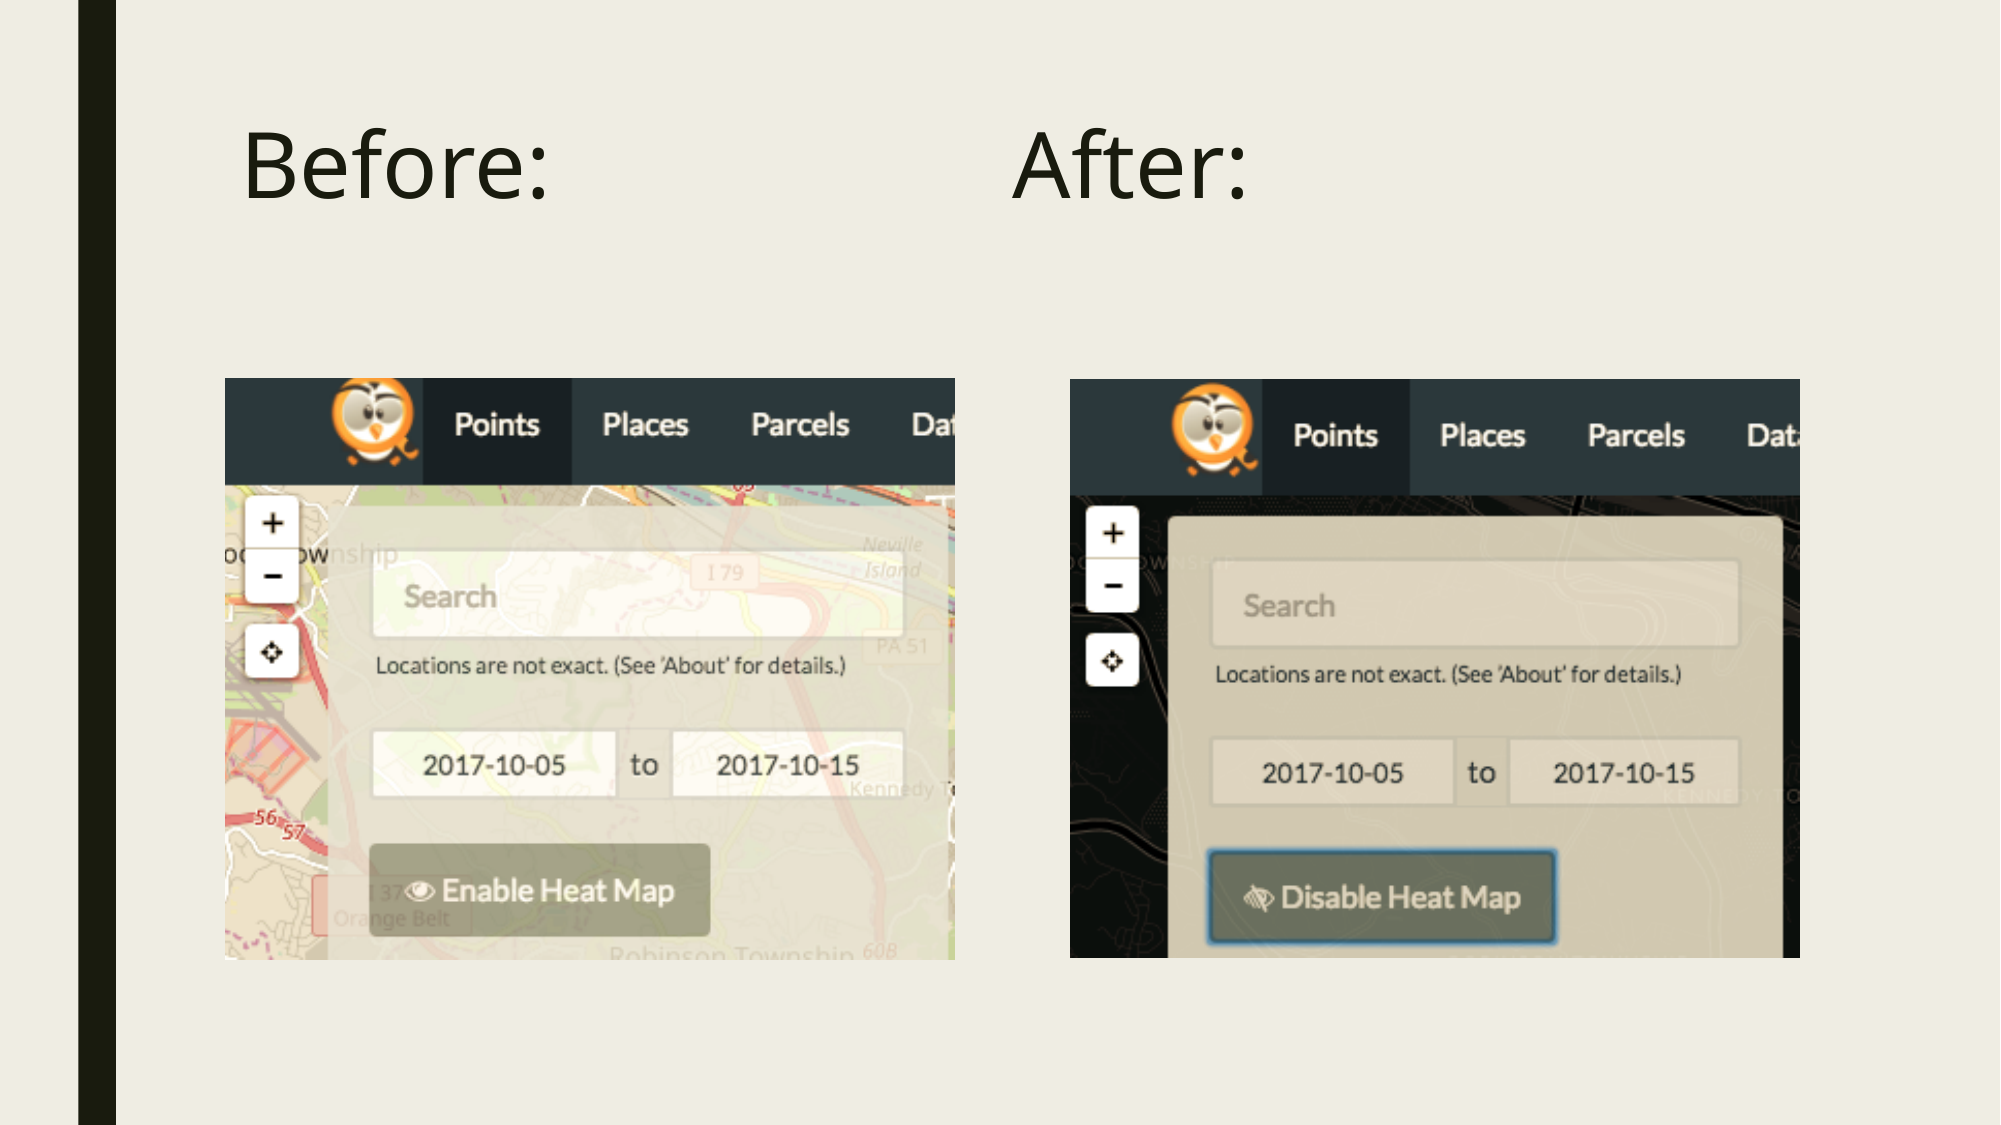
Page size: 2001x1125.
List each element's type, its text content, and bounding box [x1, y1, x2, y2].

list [1070, 379, 1800, 958]
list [224, 378, 955, 960]
title Before: After: [225, 112, 1800, 357]
